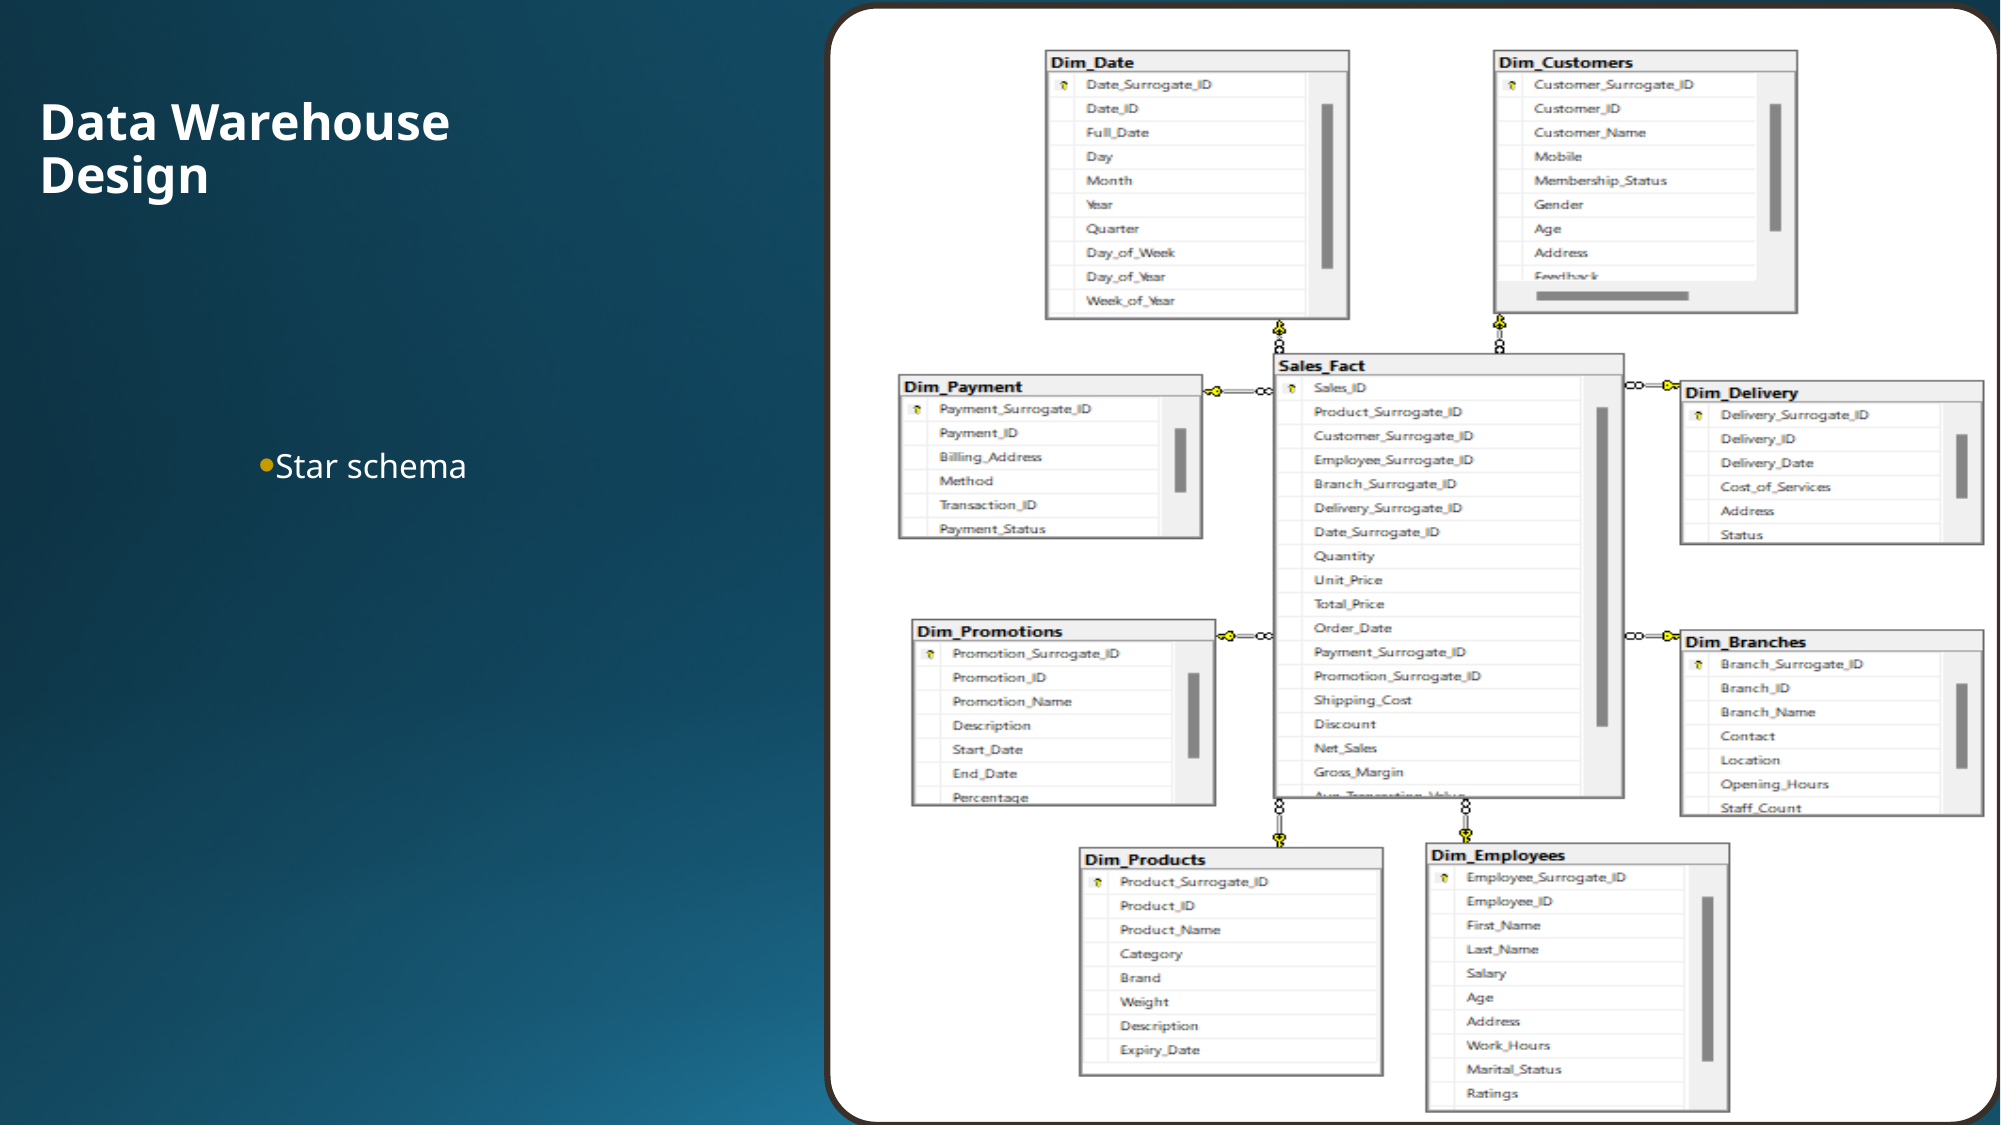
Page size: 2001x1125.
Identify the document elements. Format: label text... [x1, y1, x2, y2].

text_box Star schema [243, 437, 791, 950]
title Data Warehouse Design [24, 27, 571, 275]
picture [0, 0, 2001, 1125]
